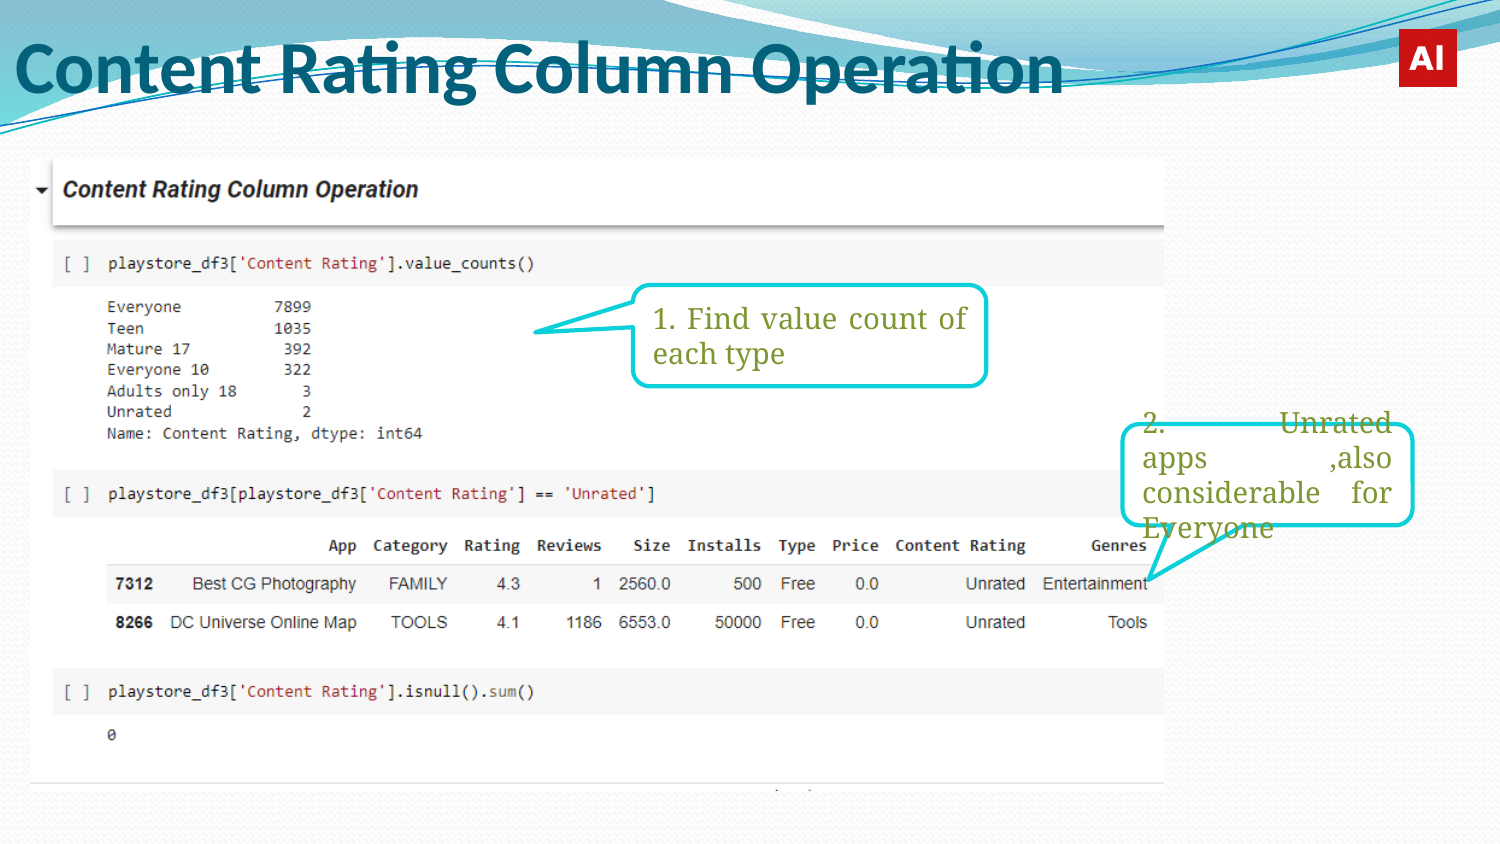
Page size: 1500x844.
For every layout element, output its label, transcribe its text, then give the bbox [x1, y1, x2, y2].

text_box 2. Unrated apps ,also considerable for Everyone [1170, 421, 1415, 570]
picture [1399, 29, 1458, 88]
picture [30, 158, 1164, 791]
title Content Rating Column Operation [14, 14, 1413, 109]
